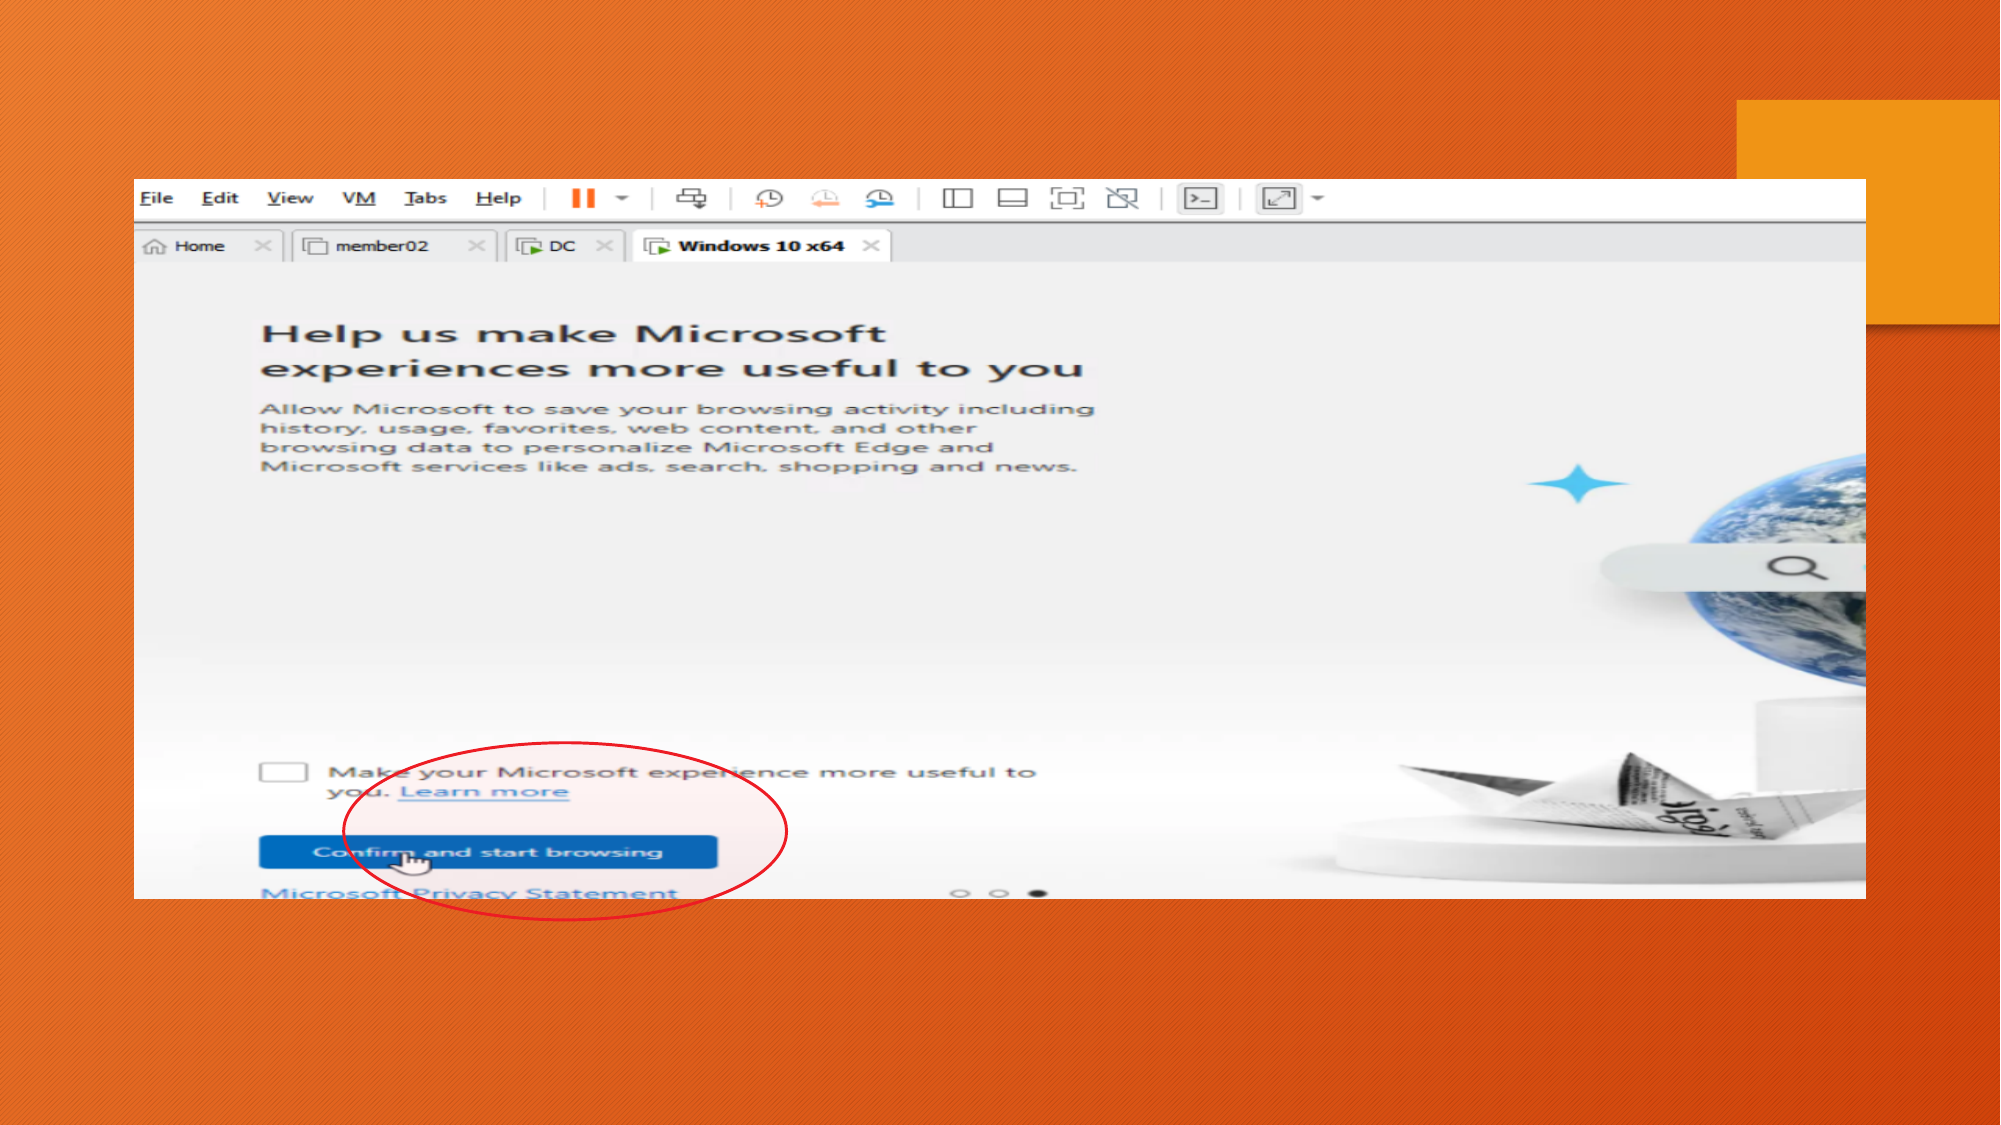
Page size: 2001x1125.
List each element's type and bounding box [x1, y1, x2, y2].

picture [133, 179, 2000, 899]
text_box [419, 899, 712, 921]
